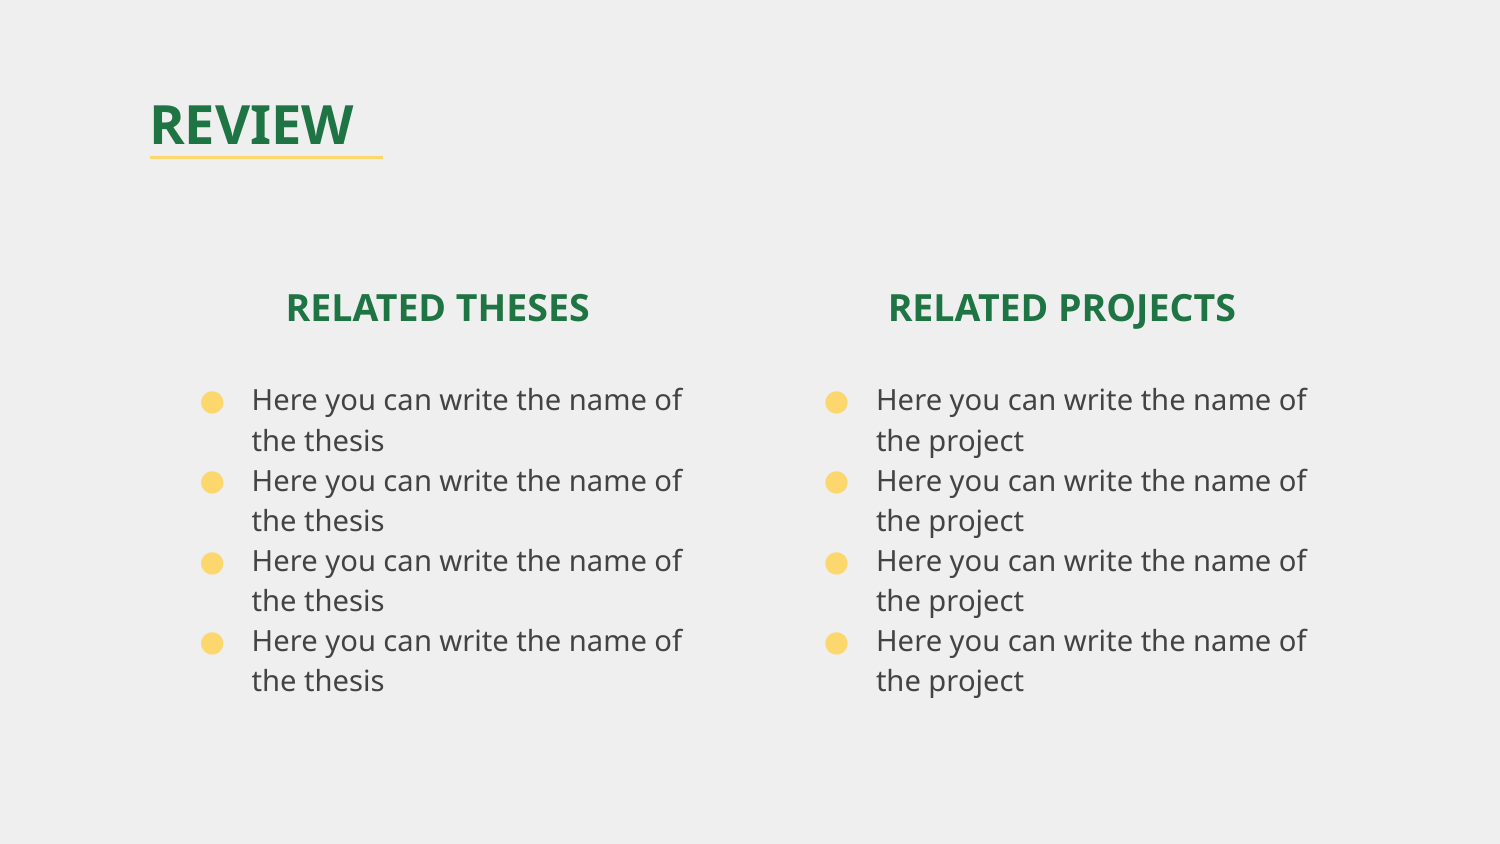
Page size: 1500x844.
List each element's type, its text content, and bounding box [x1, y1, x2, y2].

title RELATED THESES [161, 269, 715, 364]
list Here you can write the name of the project Here you can write the name of the project Here you can write the name of the project Here you can write the name of the project [785, 364, 1339, 712]
list Here you can write the name of the thesis Here you can write the name of the thesis Here you can write the name of the thesis Here you can write the name of the thesis [161, 364, 715, 712]
title RELATED PROJECTS [785, 269, 1339, 364]
title REVIEW [134, 75, 1366, 170]
